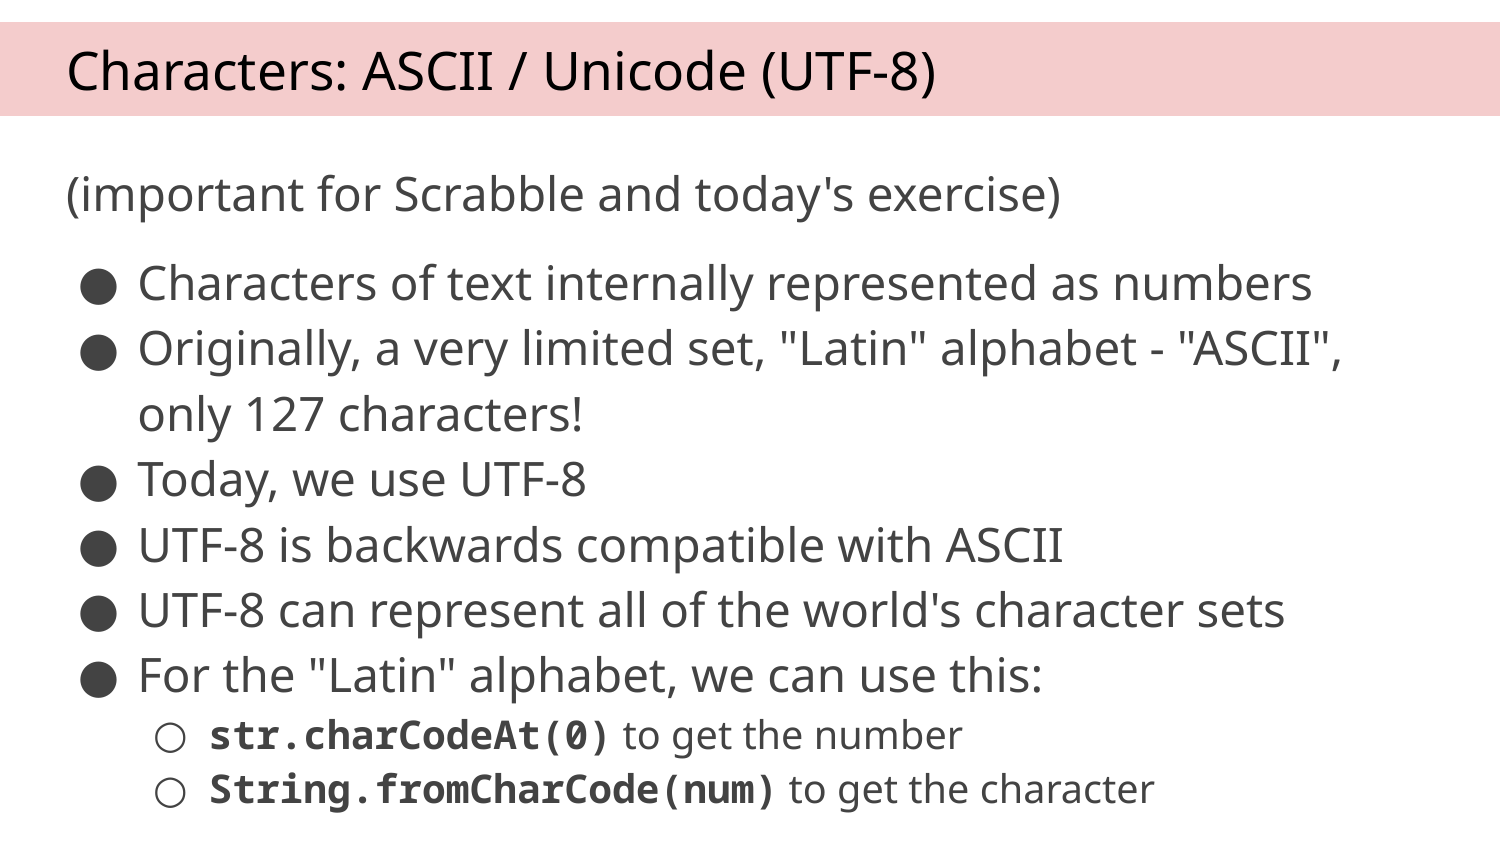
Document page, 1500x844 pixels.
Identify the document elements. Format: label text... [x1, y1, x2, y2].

title Characters: ASCII / Unicode (UTF-8) [51, 22, 1449, 116]
list (important for Scrabble and today's exercise) Characters of text internally represented as numbers Originally, a very limited set, "Latin" alphabet - "ASCII", only 127 characters! Today, we use UTF-8 UTF-8 is backwards compatible with ASCII UTF-8 can represent all of the world's character sets For the "Latin" alphabet, we can use this: str.charCodeAt(0) to get the number String.fromCharCode(num) to get the character [51, 140, 1449, 828]
